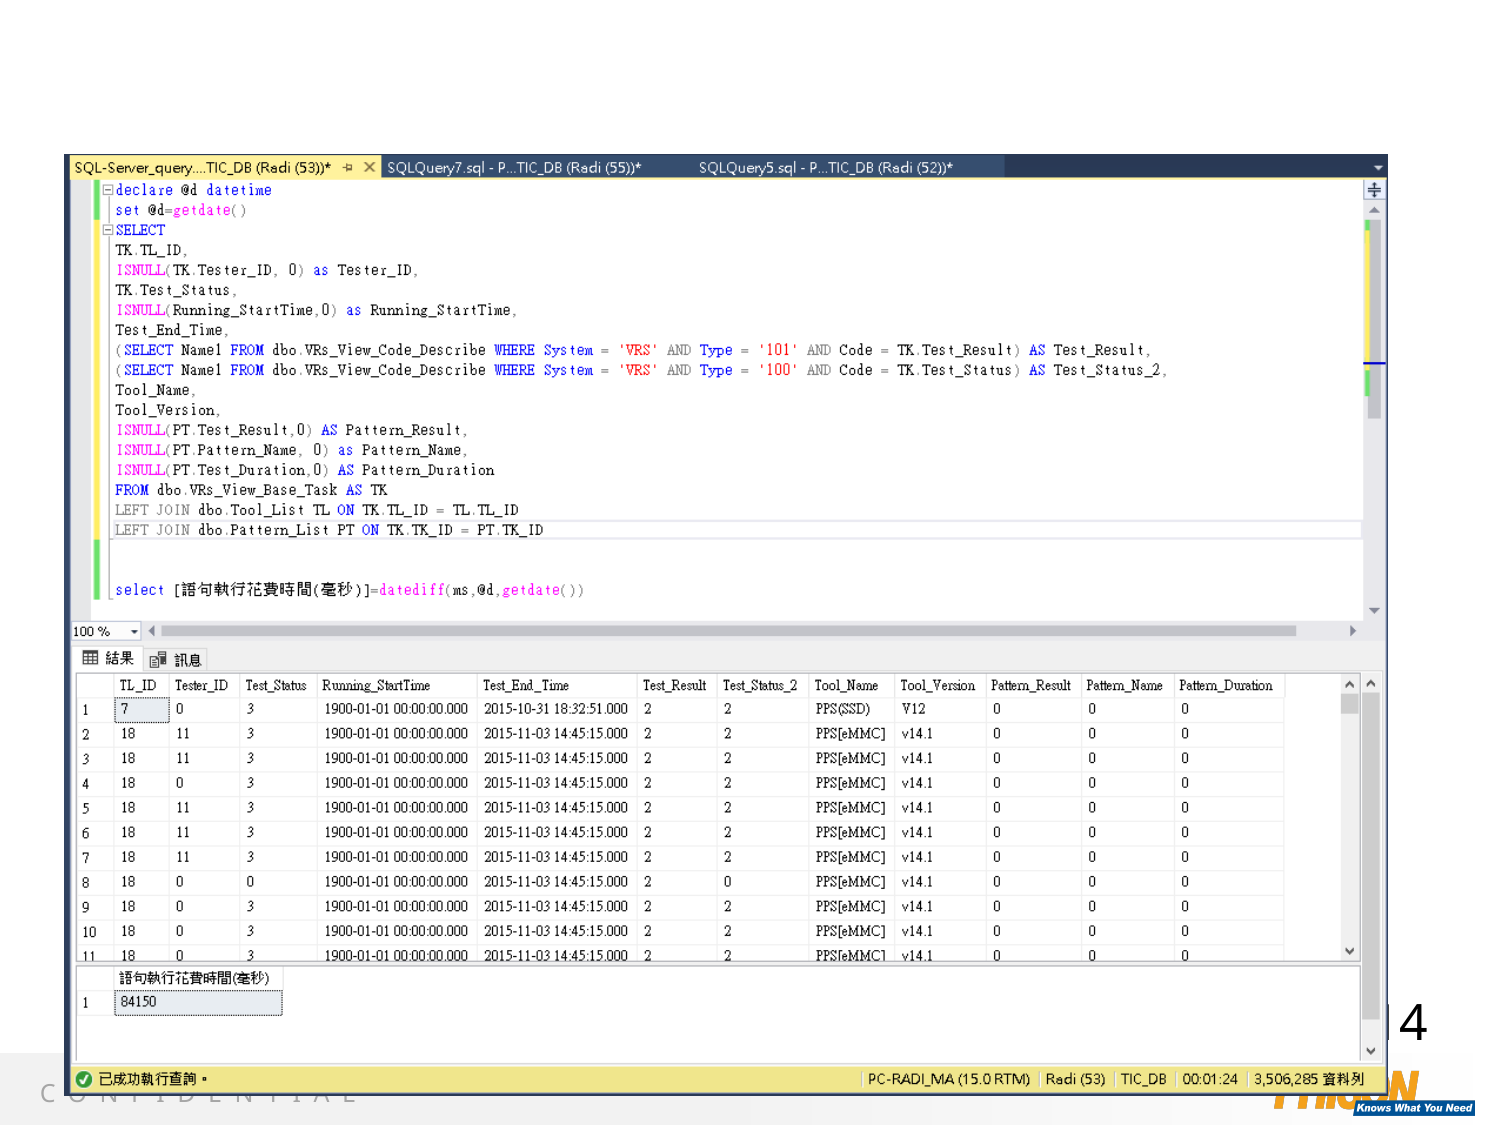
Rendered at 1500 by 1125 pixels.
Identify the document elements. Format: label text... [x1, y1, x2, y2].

picture [64, 154, 1475, 1116]
slide_number 14 [1388, 982, 1443, 1043]
